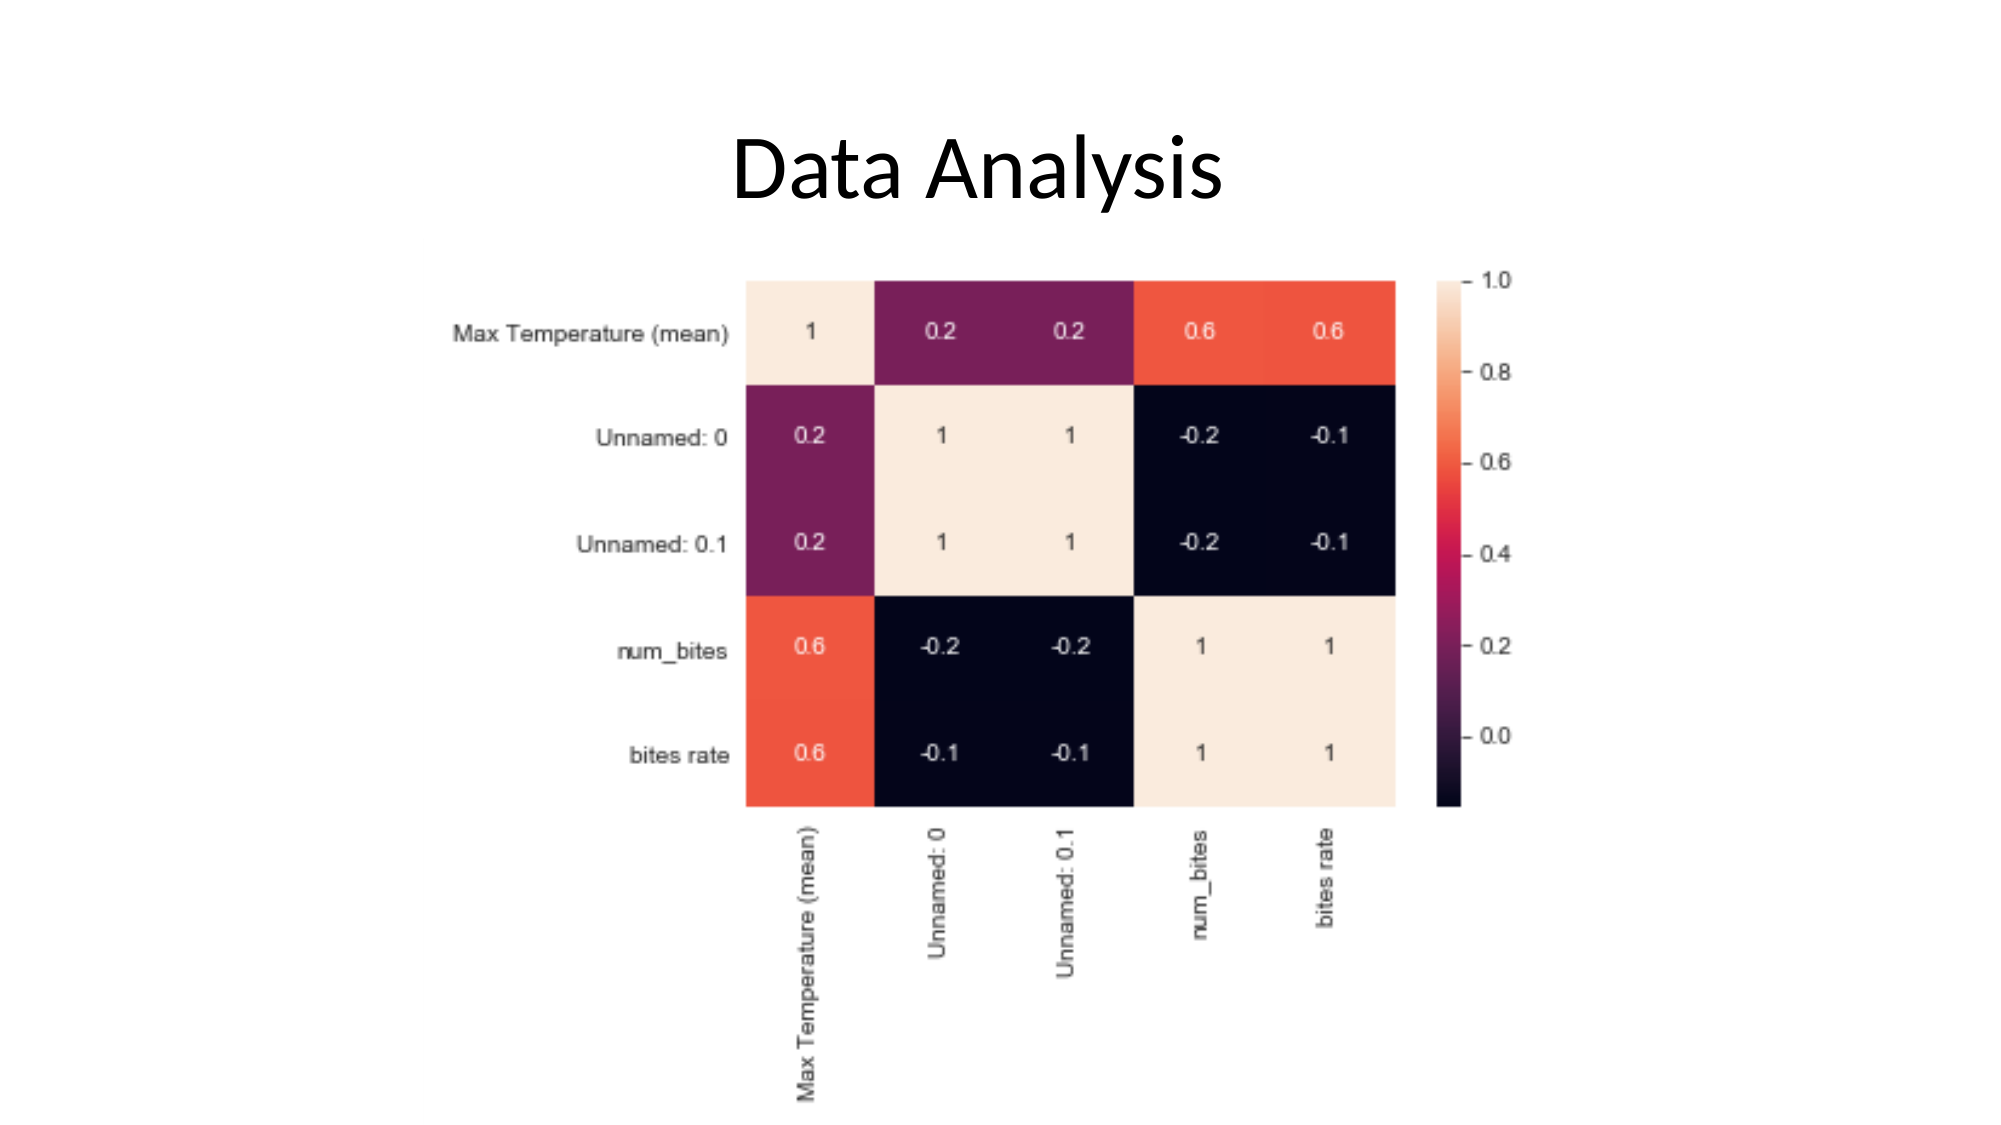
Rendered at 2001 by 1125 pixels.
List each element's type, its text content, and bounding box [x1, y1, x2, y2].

text_box Data Analysis [116, 59, 1842, 278]
picture [422, 238, 1578, 1125]
